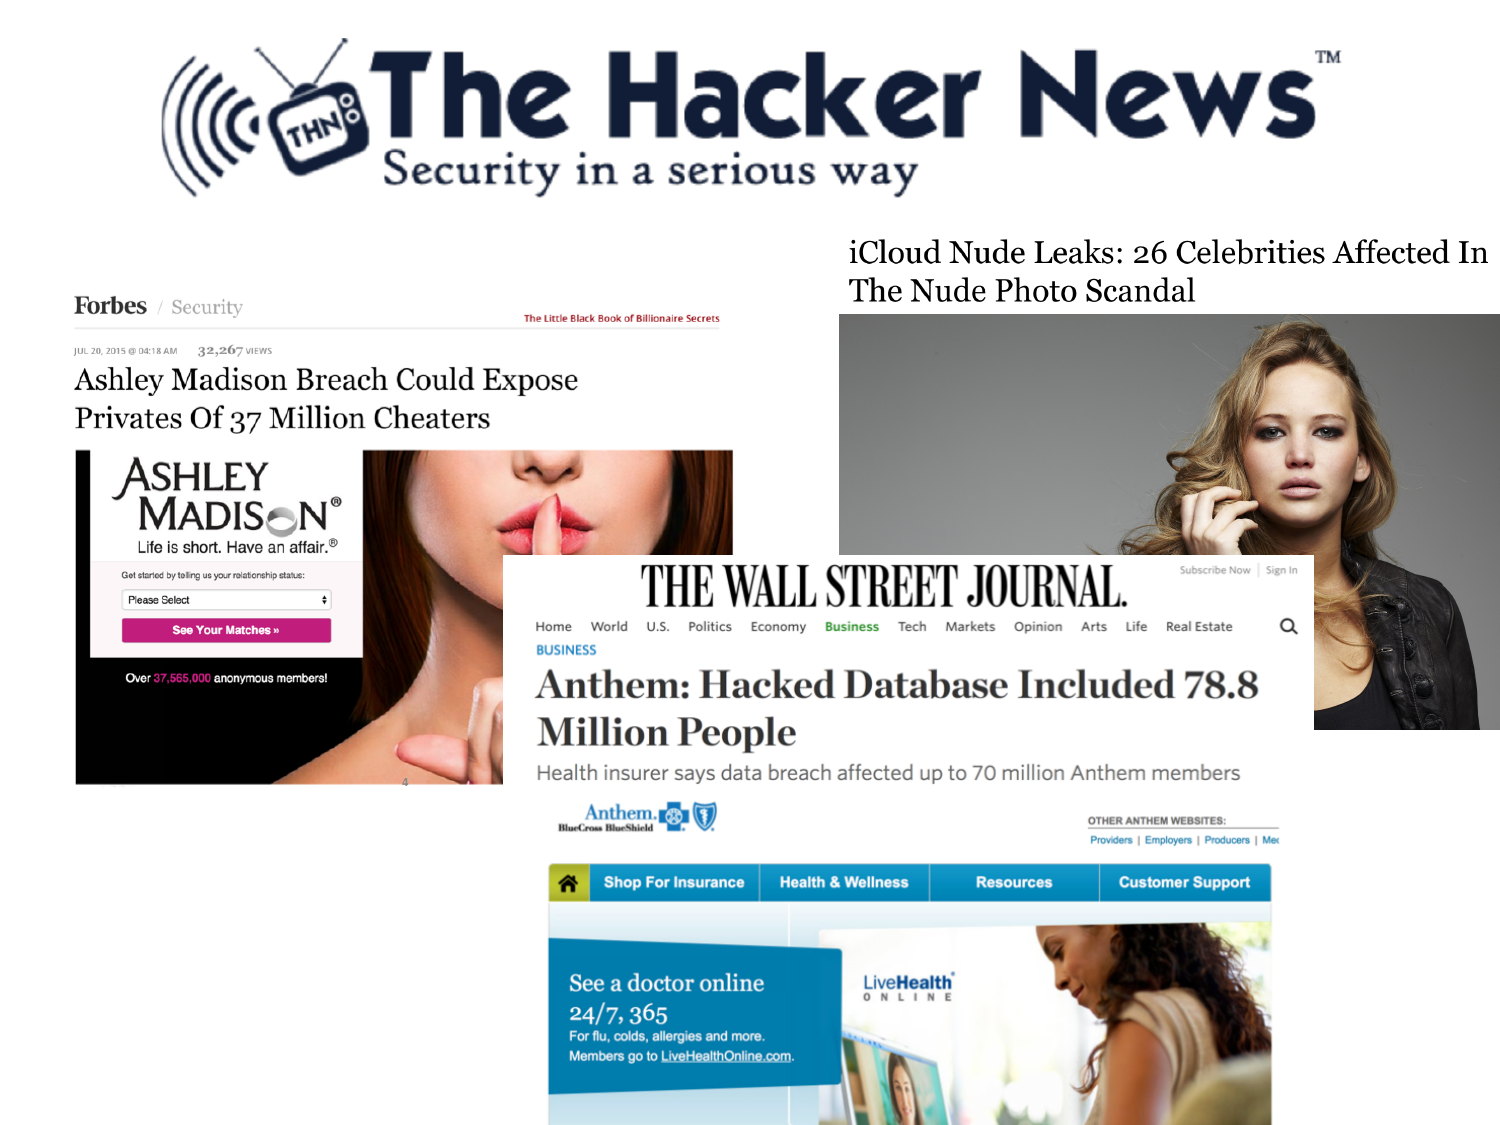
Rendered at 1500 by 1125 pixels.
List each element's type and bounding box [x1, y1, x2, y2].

text_box [839, 227, 1500, 730]
picture [151, 38, 1352, 202]
picture [60, 283, 1314, 1125]
